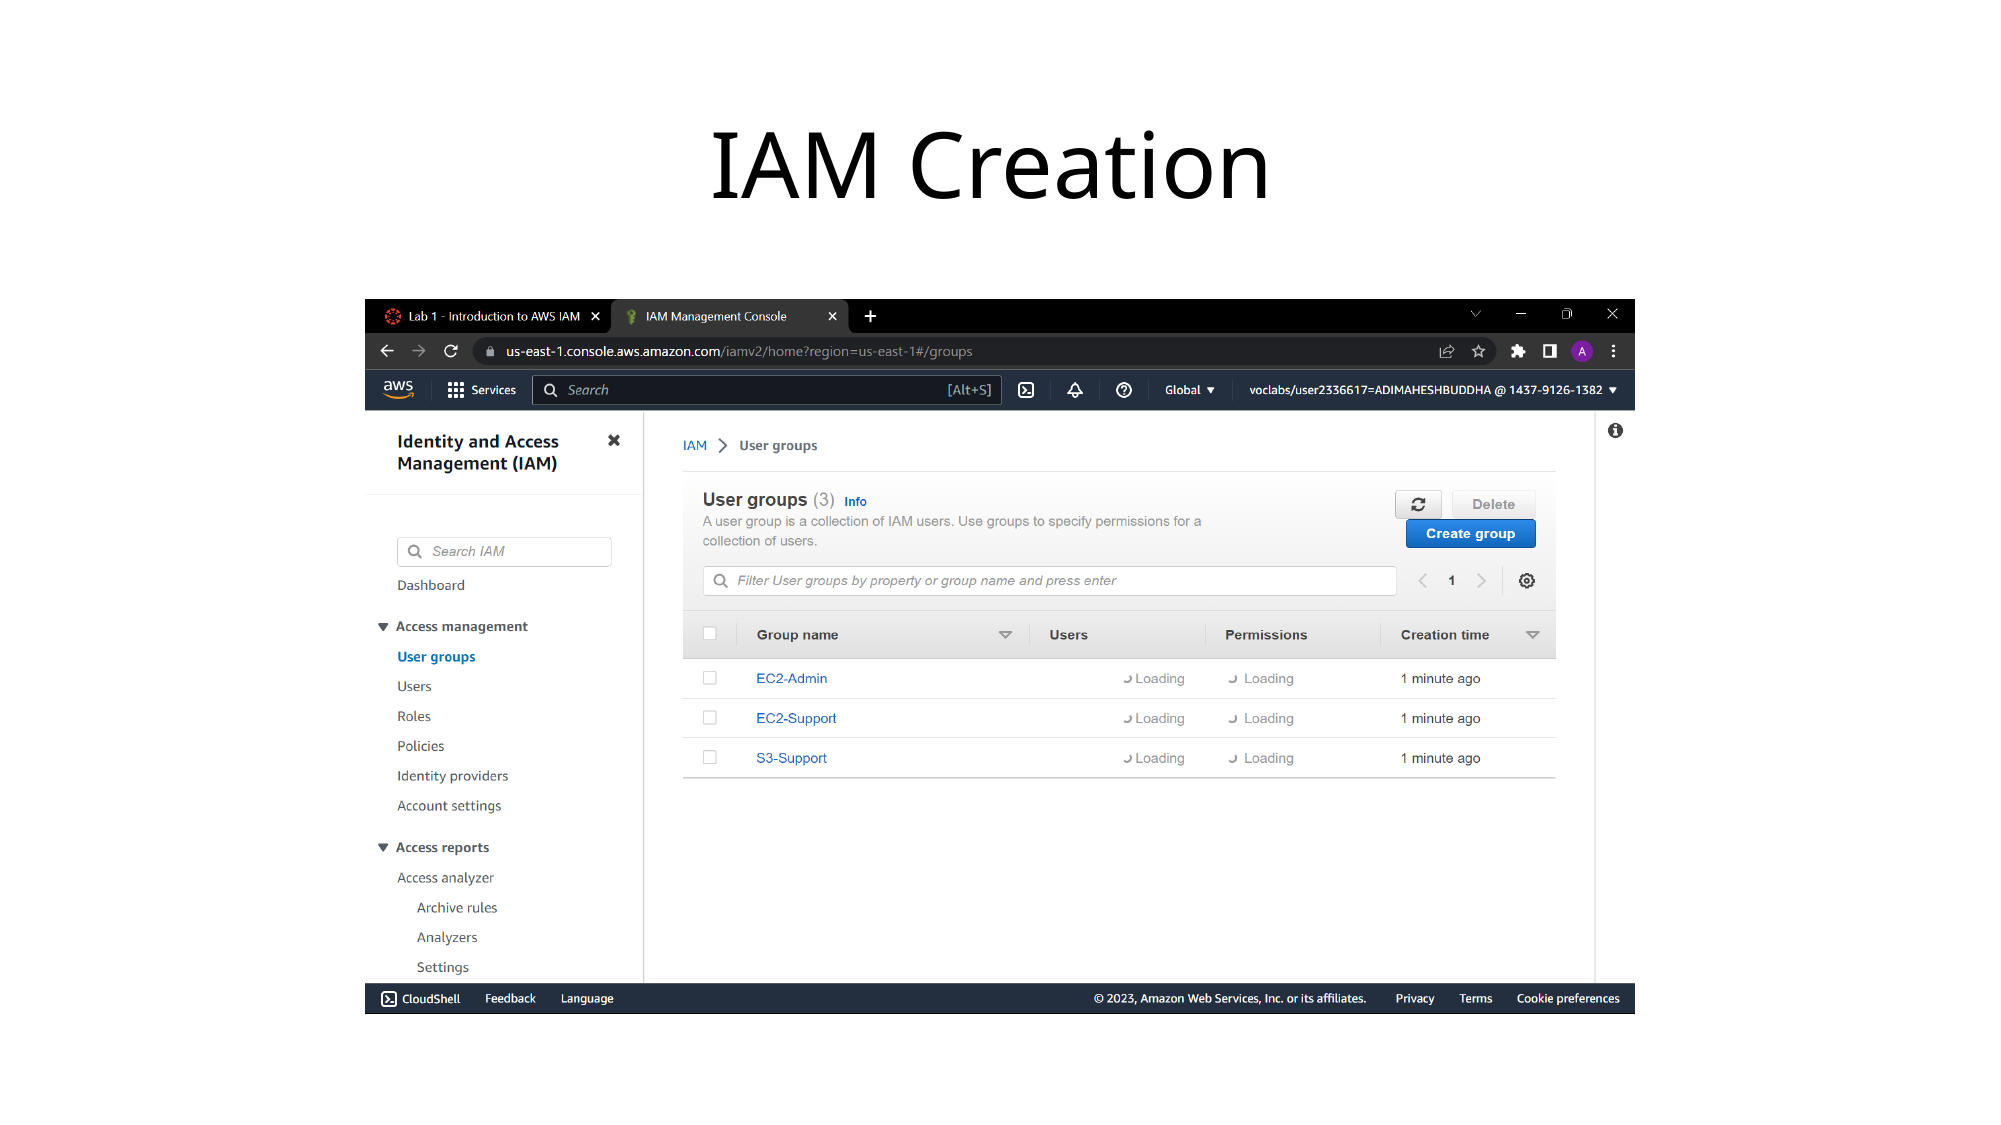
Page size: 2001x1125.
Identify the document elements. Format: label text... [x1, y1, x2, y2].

title IAM Creation [695, 59, 2000, 278]
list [365, 299, 1635, 1014]
